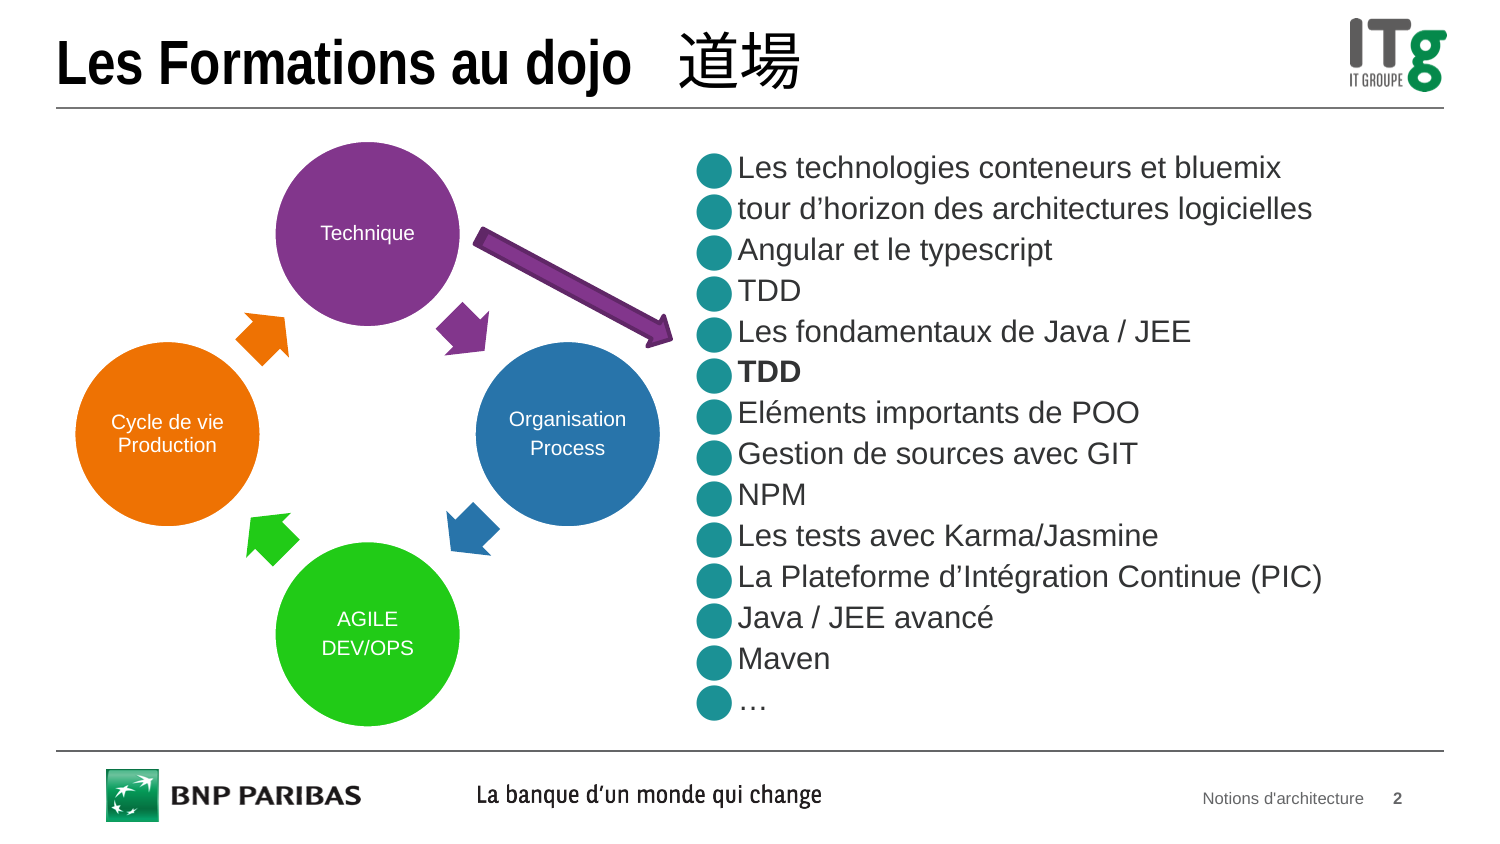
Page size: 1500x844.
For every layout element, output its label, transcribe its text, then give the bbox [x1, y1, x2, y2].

picture [106, 769, 361, 822]
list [56, 139, 680, 729]
footer Notions d'architecture [1033, 786, 1365, 810]
title Les Formations au dojo 道場 [56, 14, 1444, 106]
picture [478, 784, 821, 809]
text_box Les technologies conteneurs et bluemix tour d’horizon des architectures logicielles Angular et le typescript TDD Les fondamentaux de Java / JEE TDD Eléments importants de POO Gestion de sources avec GIT NPM Les tests avec Karma/Jasmine La Plateforme d’Intégration Continue (PIC) Java / JEE avancé Maven … [680, 139, 1444, 729]
slide_number 2 [1372, 786, 1403, 810]
